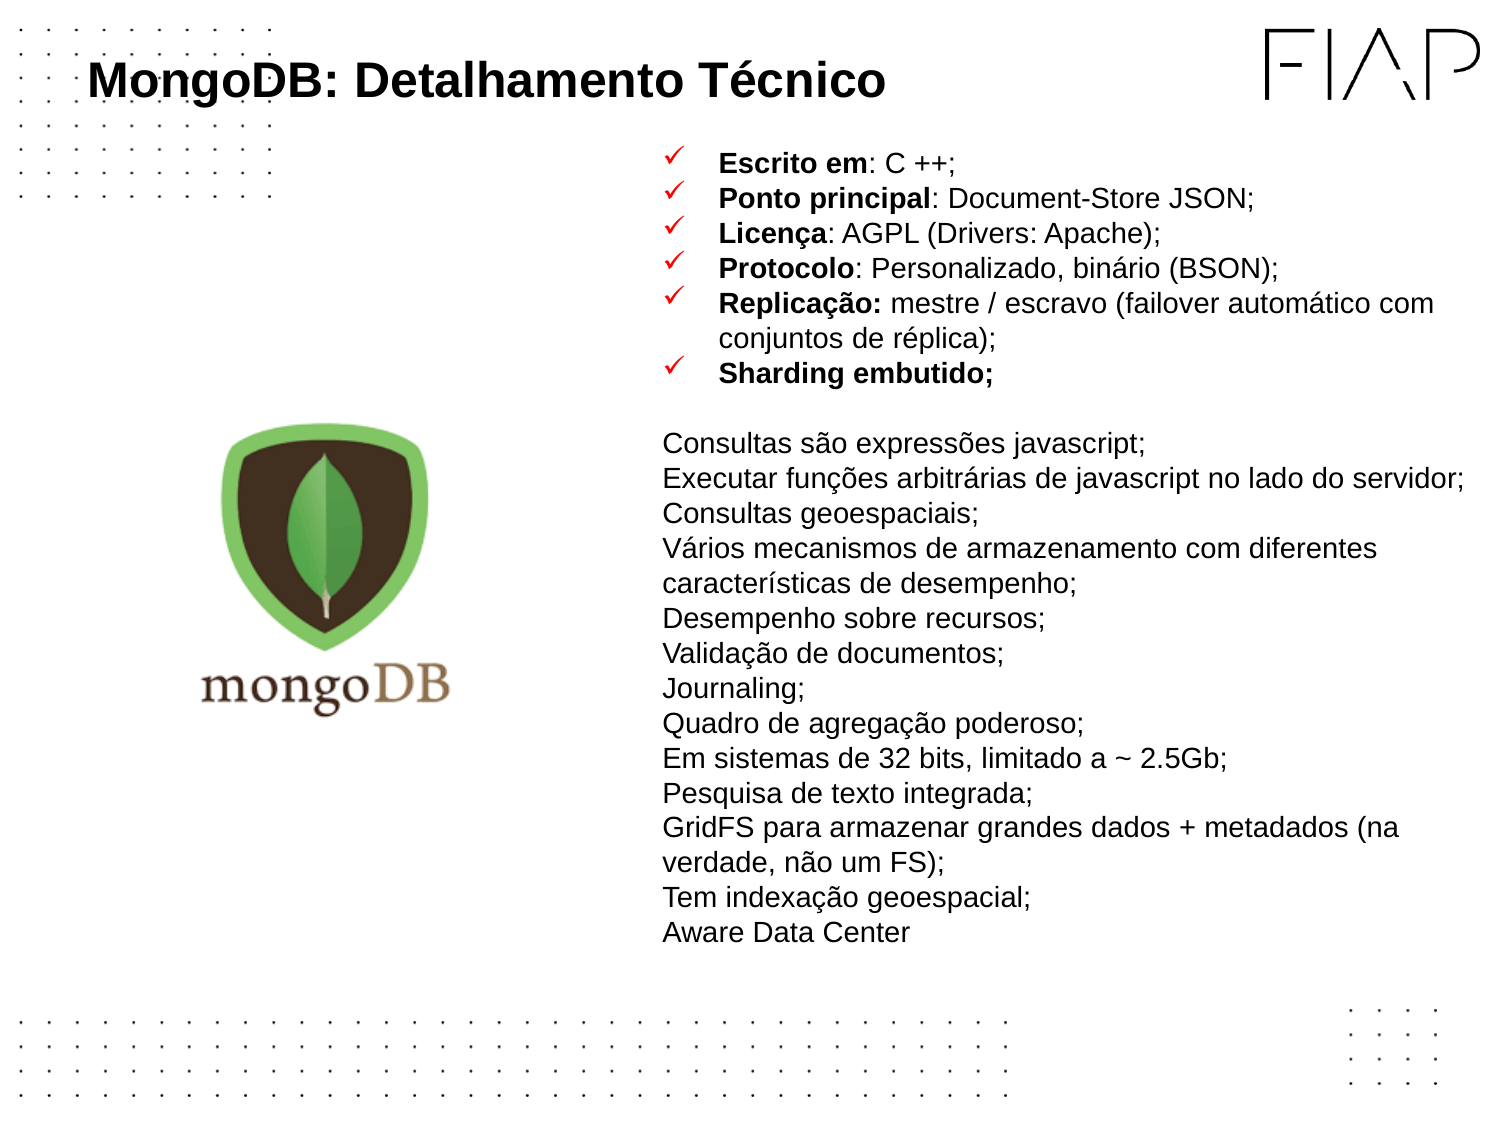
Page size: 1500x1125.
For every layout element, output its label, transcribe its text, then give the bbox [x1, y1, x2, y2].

text_box Escrito em: C ++; Ponto principal: Document-Store JSON; Licença: AGPL (Drivers: Apache); Protocolo: Personalizado, binário (BSON); Replicação: mestre / escravo (failover automático com conjuntos de réplica); Sharding embutido; Consultas são expressões javascript; Executar funções arbitrárias de javascript no lado do servidor; Consultas geoespaciais; Vários mecanismos de armazenamento com diferentes características de desempenho; Desempenho sobre recursos; Validação de documentos; Journaling; Quadro de agregação poderoso; Em sistemas de 32 bits, limitado a ~ 2.5Gb; Pesquisa de texto integrada; GridFS para armazenar grandes dados + metadados (na verdade, não um FS); Tem indexação geoespacial; Aware Data Center [647, 137, 1485, 956]
picture [1265, 28, 1480, 100]
picture [1344, 1007, 1437, 1085]
picture [163, 381, 488, 762]
title MongoDB: Detalhamento Técnico [72, 43, 1223, 119]
picture [19, 1019, 1007, 1097]
picture [19, 28, 271, 198]
